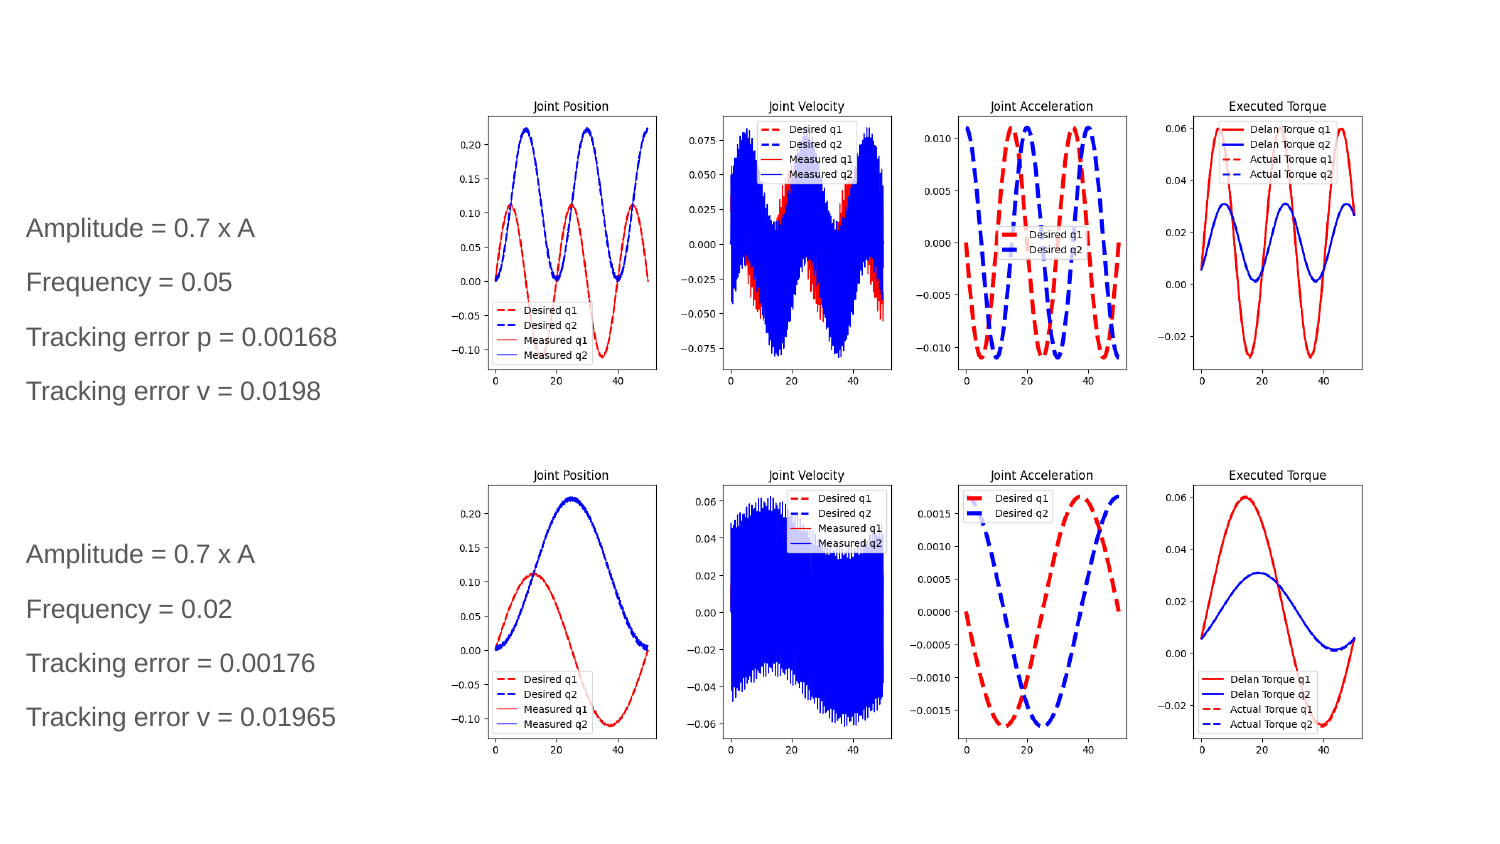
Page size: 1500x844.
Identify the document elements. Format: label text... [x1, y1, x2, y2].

list Amplitude = 0.7 x A Frequency = 0.05 Tracking error p = 0.00168 Tracking error v = 0.0198 Amplitude = 0.7 x A Frequency = 0.02 Tracking error = 0.00176 Tracking error v = 0.01965 [10, 191, 1409, 751]
picture [434, 452, 1500, 773]
picture [434, 84, 1500, 404]
